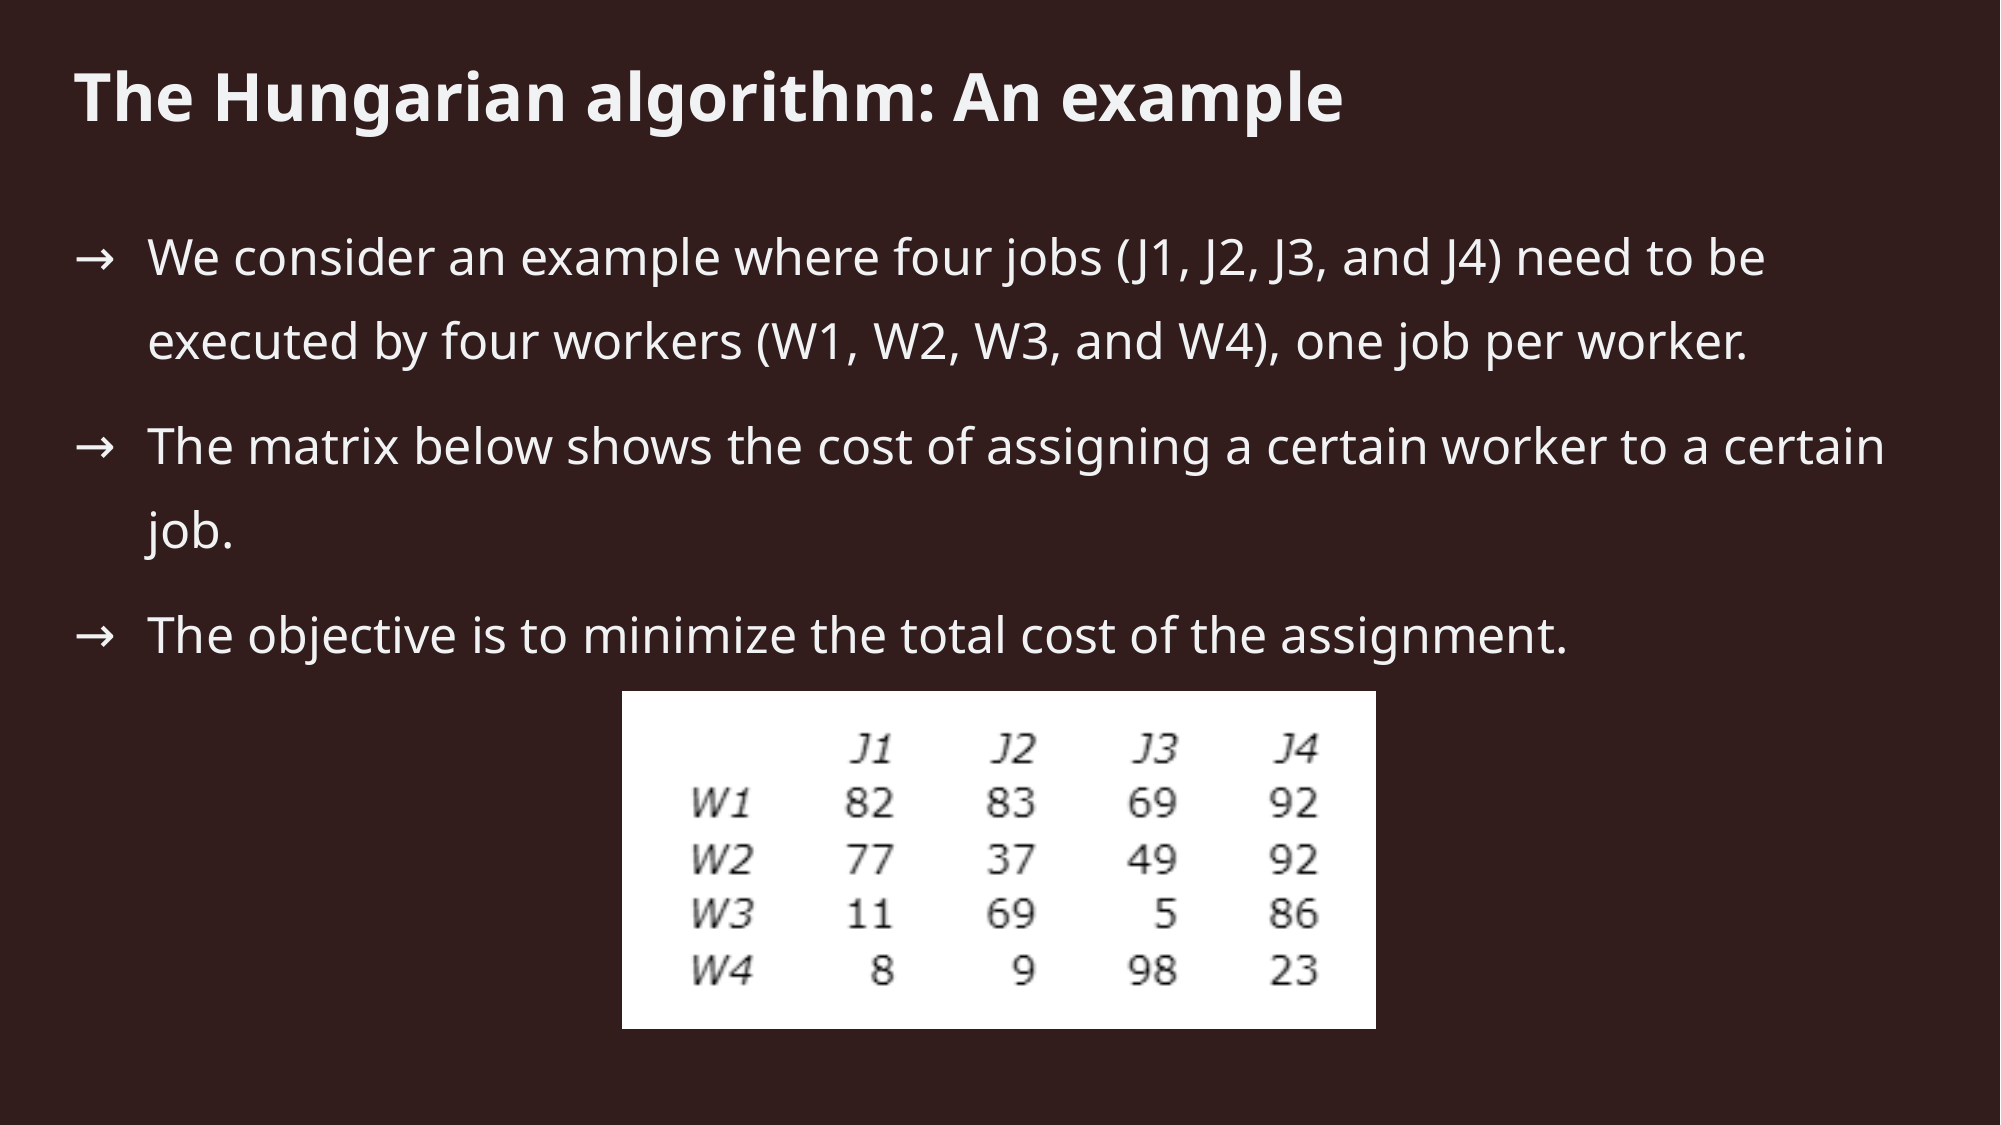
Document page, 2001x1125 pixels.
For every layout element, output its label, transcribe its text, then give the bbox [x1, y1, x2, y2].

title The Hungarian algorithm: An example [73, 63, 1928, 201]
list We consider an example where four jobs (J1, J2, J3, and J4) need to be executed by four workers (W1, W2, W3, and W4), one job per worker. The matrix below shows the cost of assigning a certain worker to a certain job. The objective is to minimize the total cost of the assignment. [73, 201, 1928, 906]
picture [622, 690, 1377, 1029]
